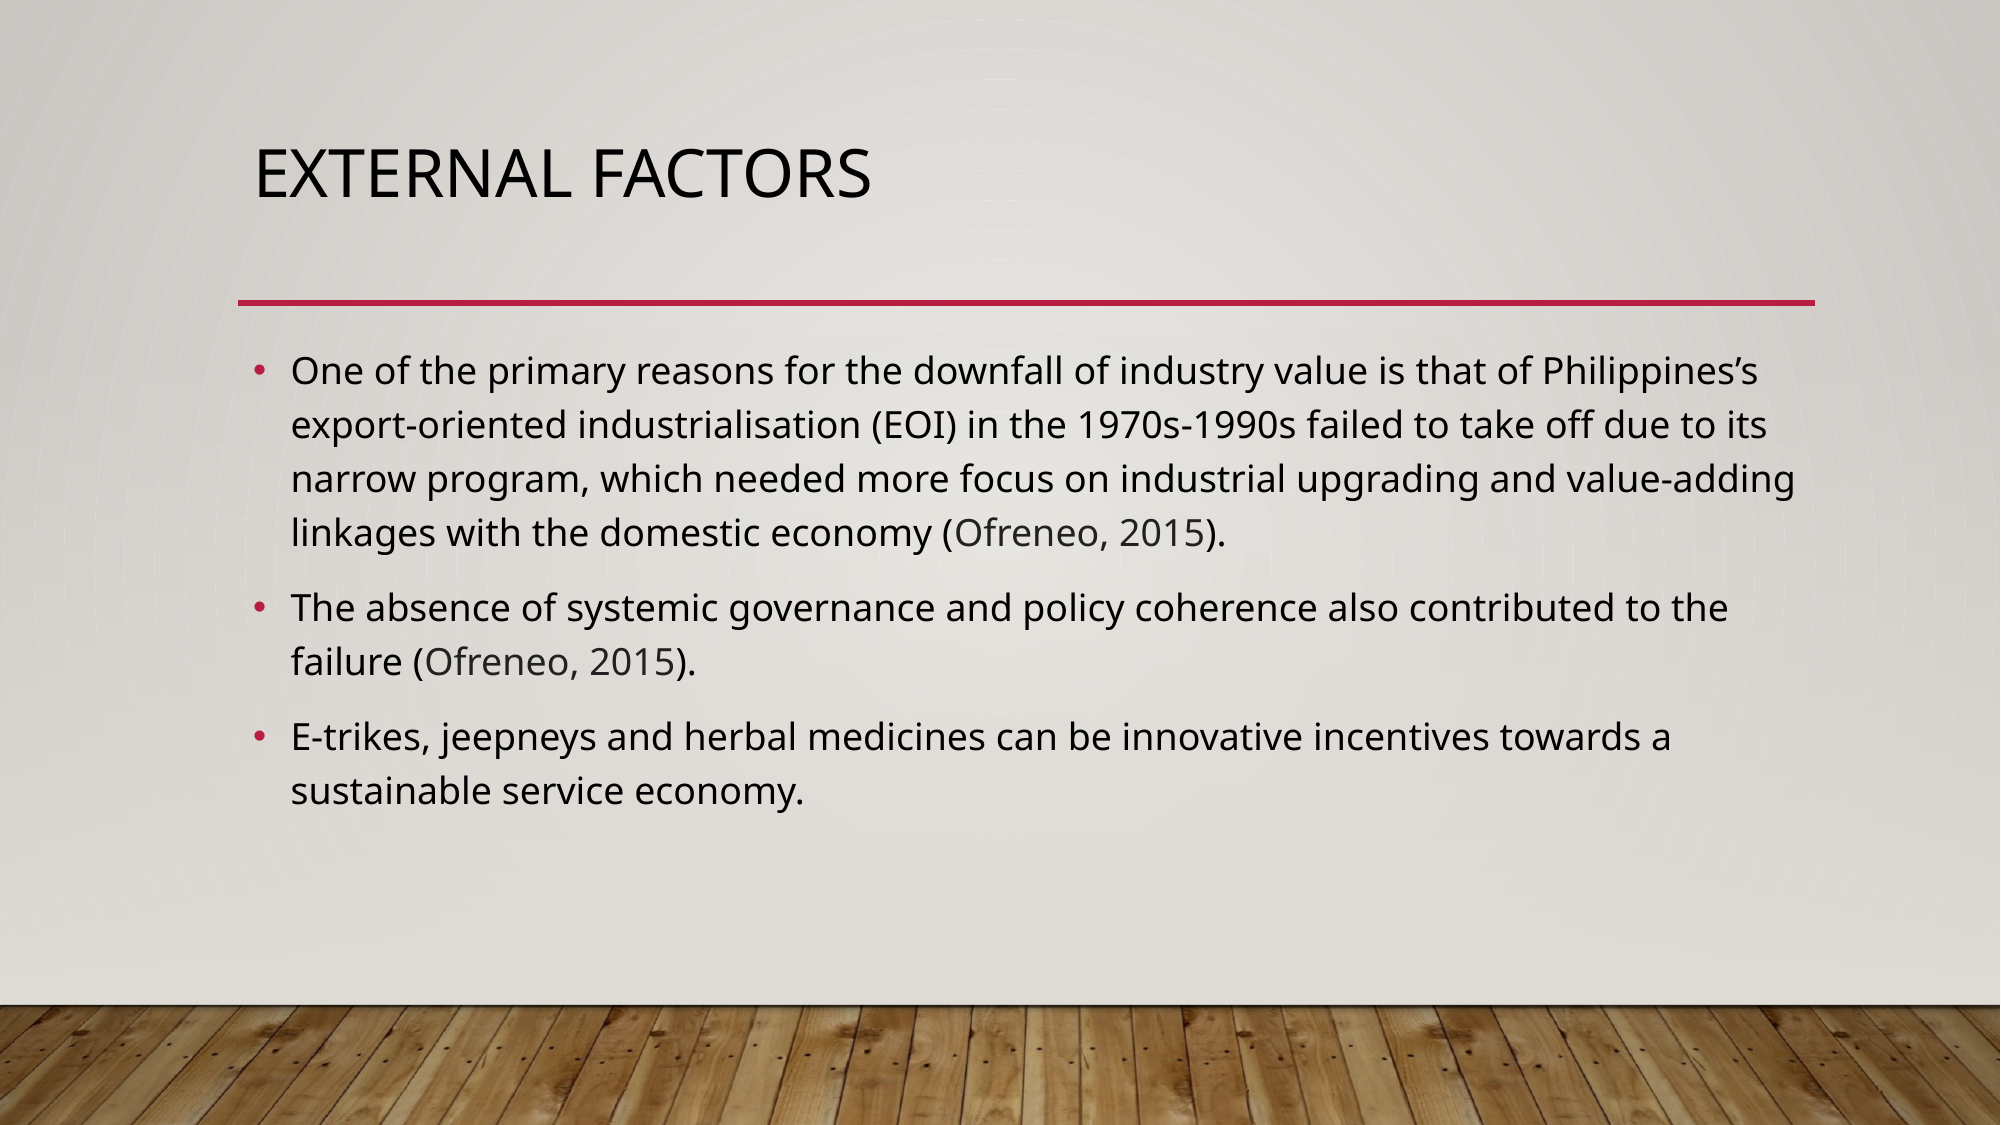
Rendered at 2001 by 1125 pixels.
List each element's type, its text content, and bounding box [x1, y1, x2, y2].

title External factors [238, 131, 1814, 305]
list One of the primary reasons for the downfall of industry value is that of Philippines’s export-oriented industrialisation (EOI) in the 1970s-1990s failed to take off due to its narrow program, which needed more focus on industrial upgrading and value-adding linkages with the domestic economy (Ofreneo, 2015). The absence of systemic governance and policy coherence also contributed to the failure (Ofreneo, 2015). E-trikes, jeepneys and herbal medicines can be innovative incentives towards a sustainable service economy. [238, 330, 1814, 993]
picture [0, 1005, 2000, 1125]
